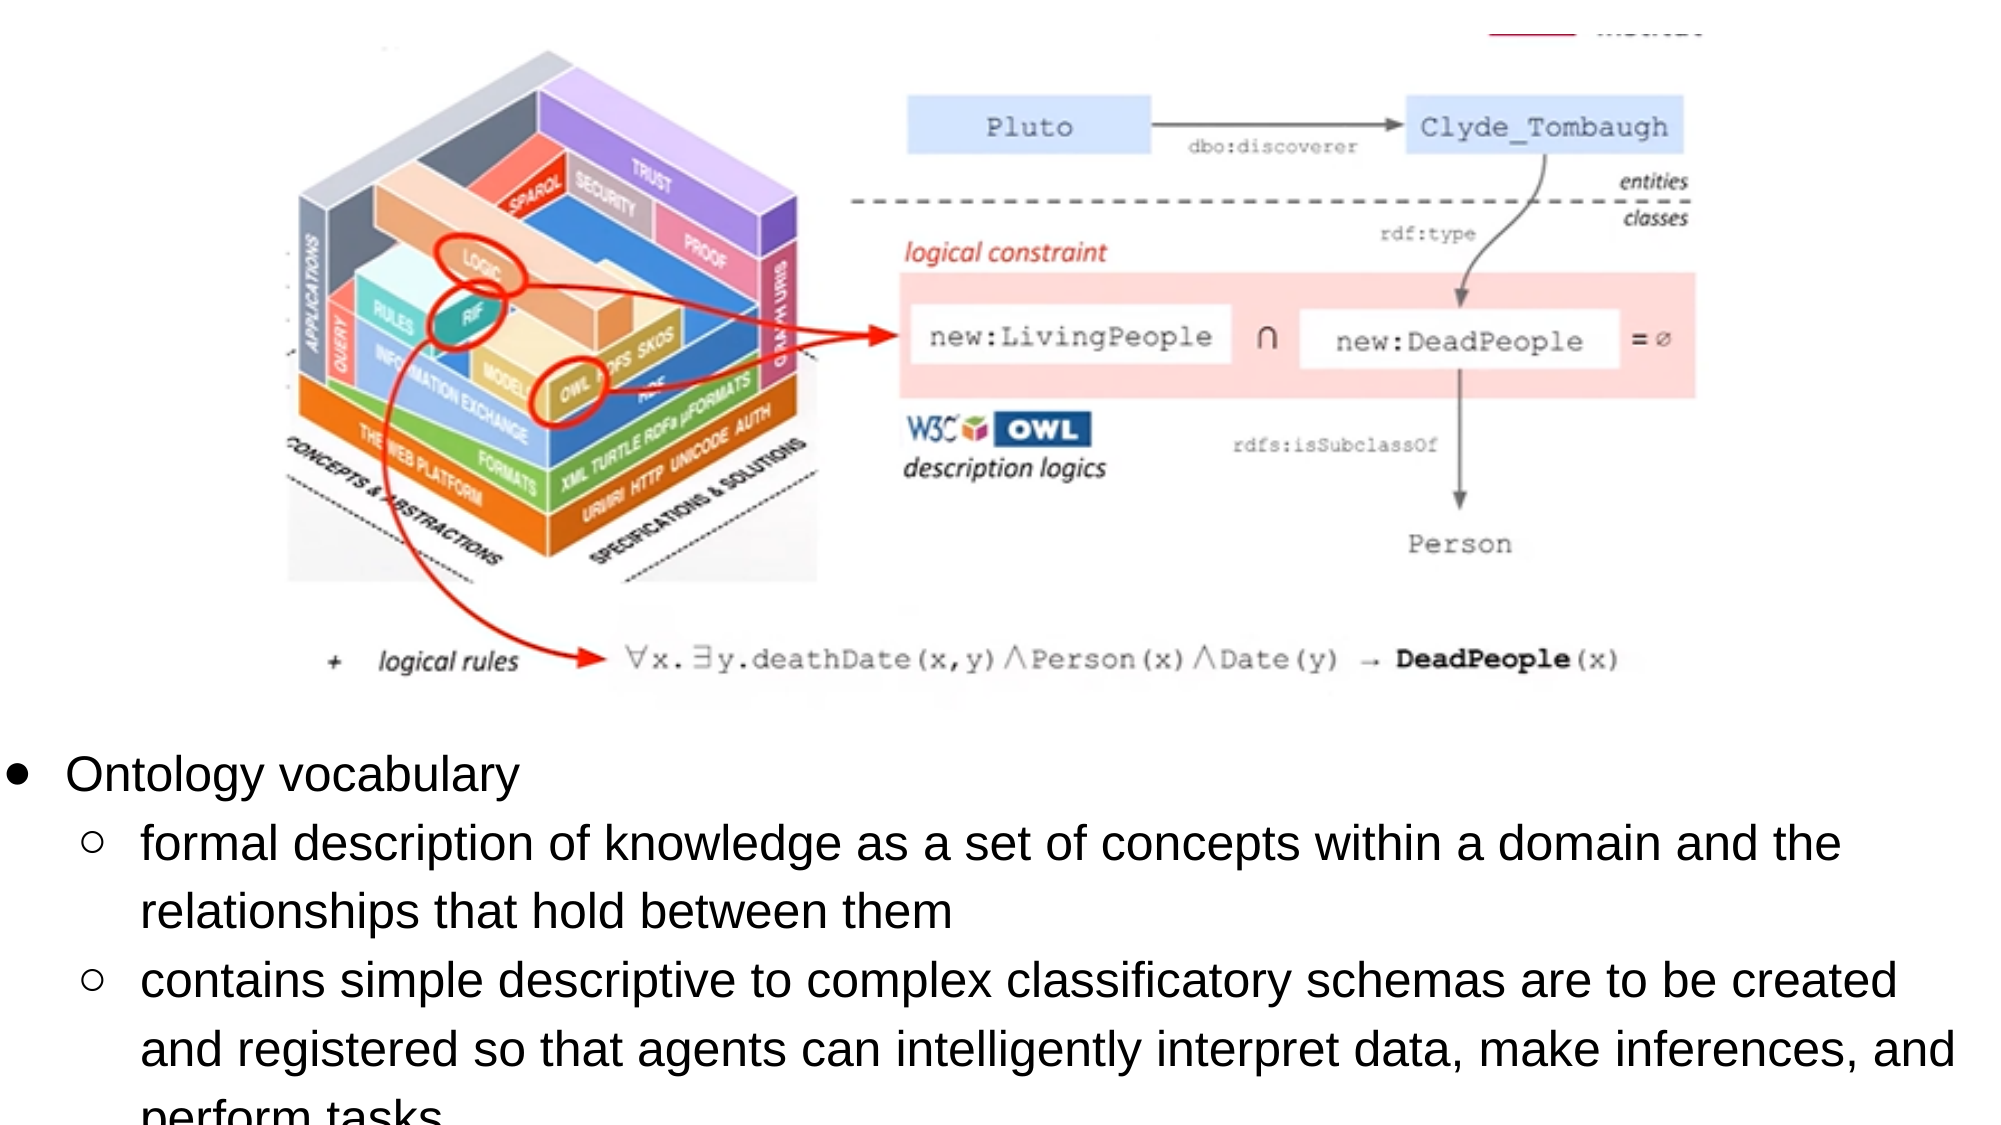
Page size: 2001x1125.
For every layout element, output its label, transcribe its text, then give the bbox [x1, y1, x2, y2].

list Ontology vocabulary formal description of knowledge as a set of concepts within a domain and the relationships that hold between them contains simple descriptive to complex classificatory schemas are to be created and registered so that agents can intelligently interpret data, make inferences, and perform tasks. [0, 724, 2000, 1125]
picture [259, 34, 1709, 712]
